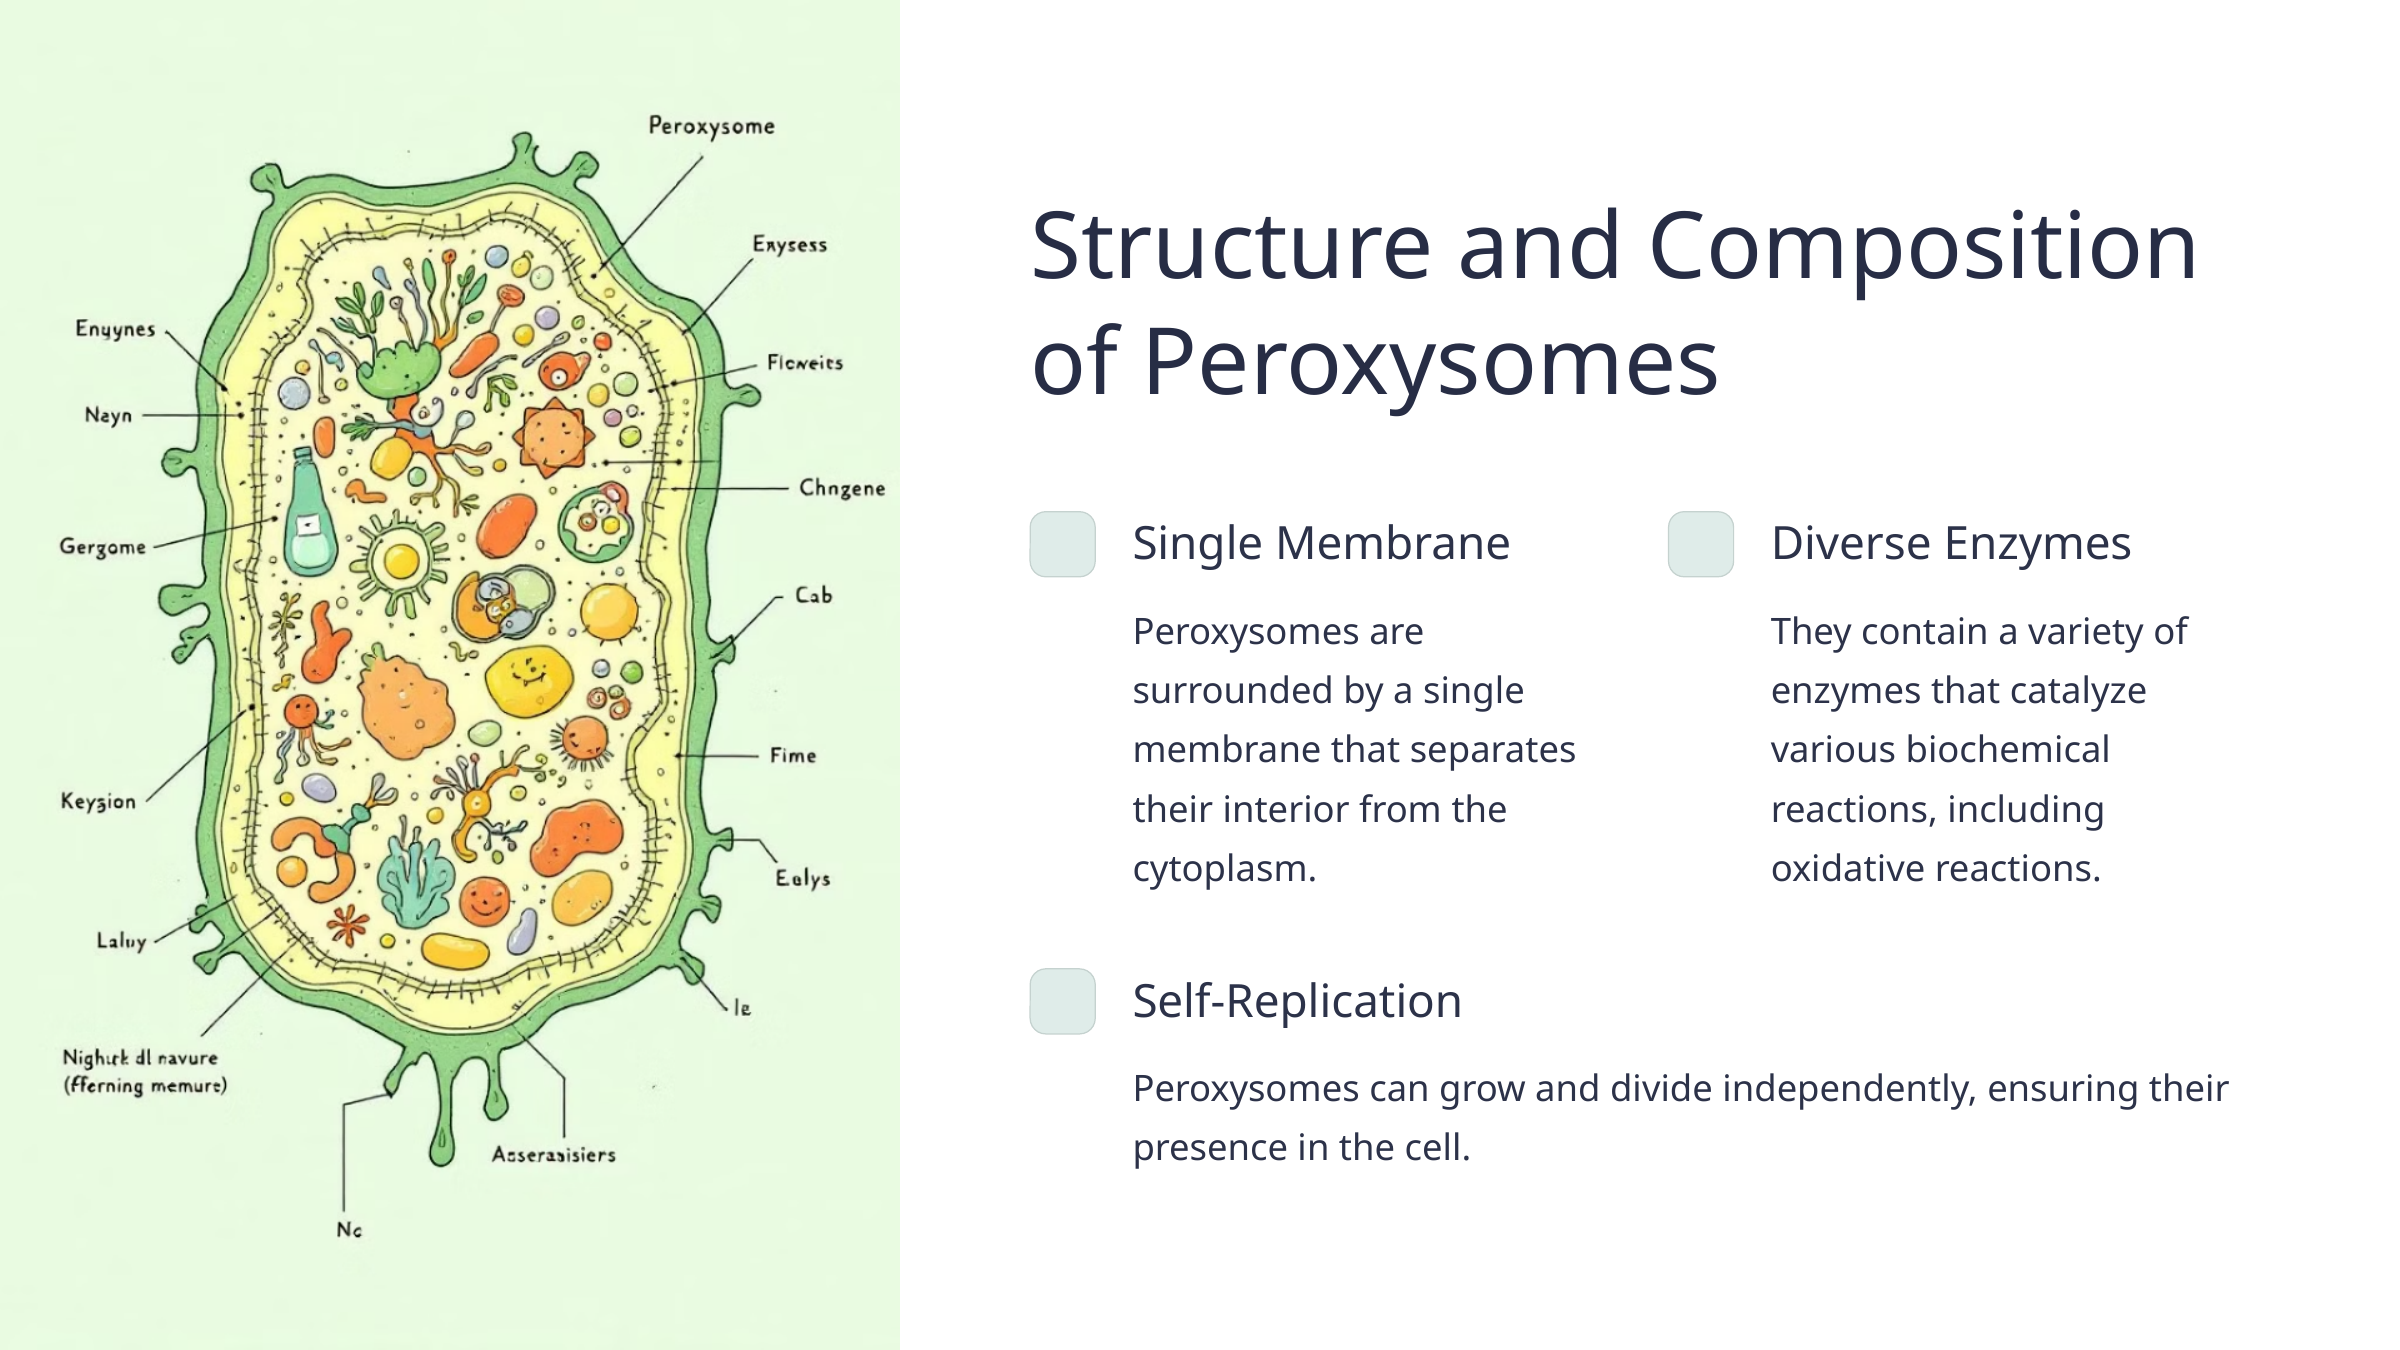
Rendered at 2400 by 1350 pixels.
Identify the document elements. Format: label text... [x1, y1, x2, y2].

text_box Self-Replication [1132, 968, 1598, 1027]
text_box Single Membrane [1132, 511, 1598, 570]
text_box [1030, 511, 1096, 577]
text_box [1030, 968, 1096, 1034]
text_box Peroxysomes are surrounded by a single membrane that separates their interior from the cytoplasm. [1132, 592, 1632, 890]
text_box Diverse Enzymes [1770, 511, 2236, 570]
text_box They contain a variety of enzymes that catalyze various biochemical reactions, including oxidative reactions. [1770, 592, 2270, 890]
text_box Peroxysomes can grow and divide independently, ensuring their presence in the cell. [1132, 1049, 2270, 1169]
picture [0, 0, 900, 1350]
text_box Structure and Composition of Peroxysomes [1030, 181, 2270, 414]
text_box [1668, 511, 1734, 577]
